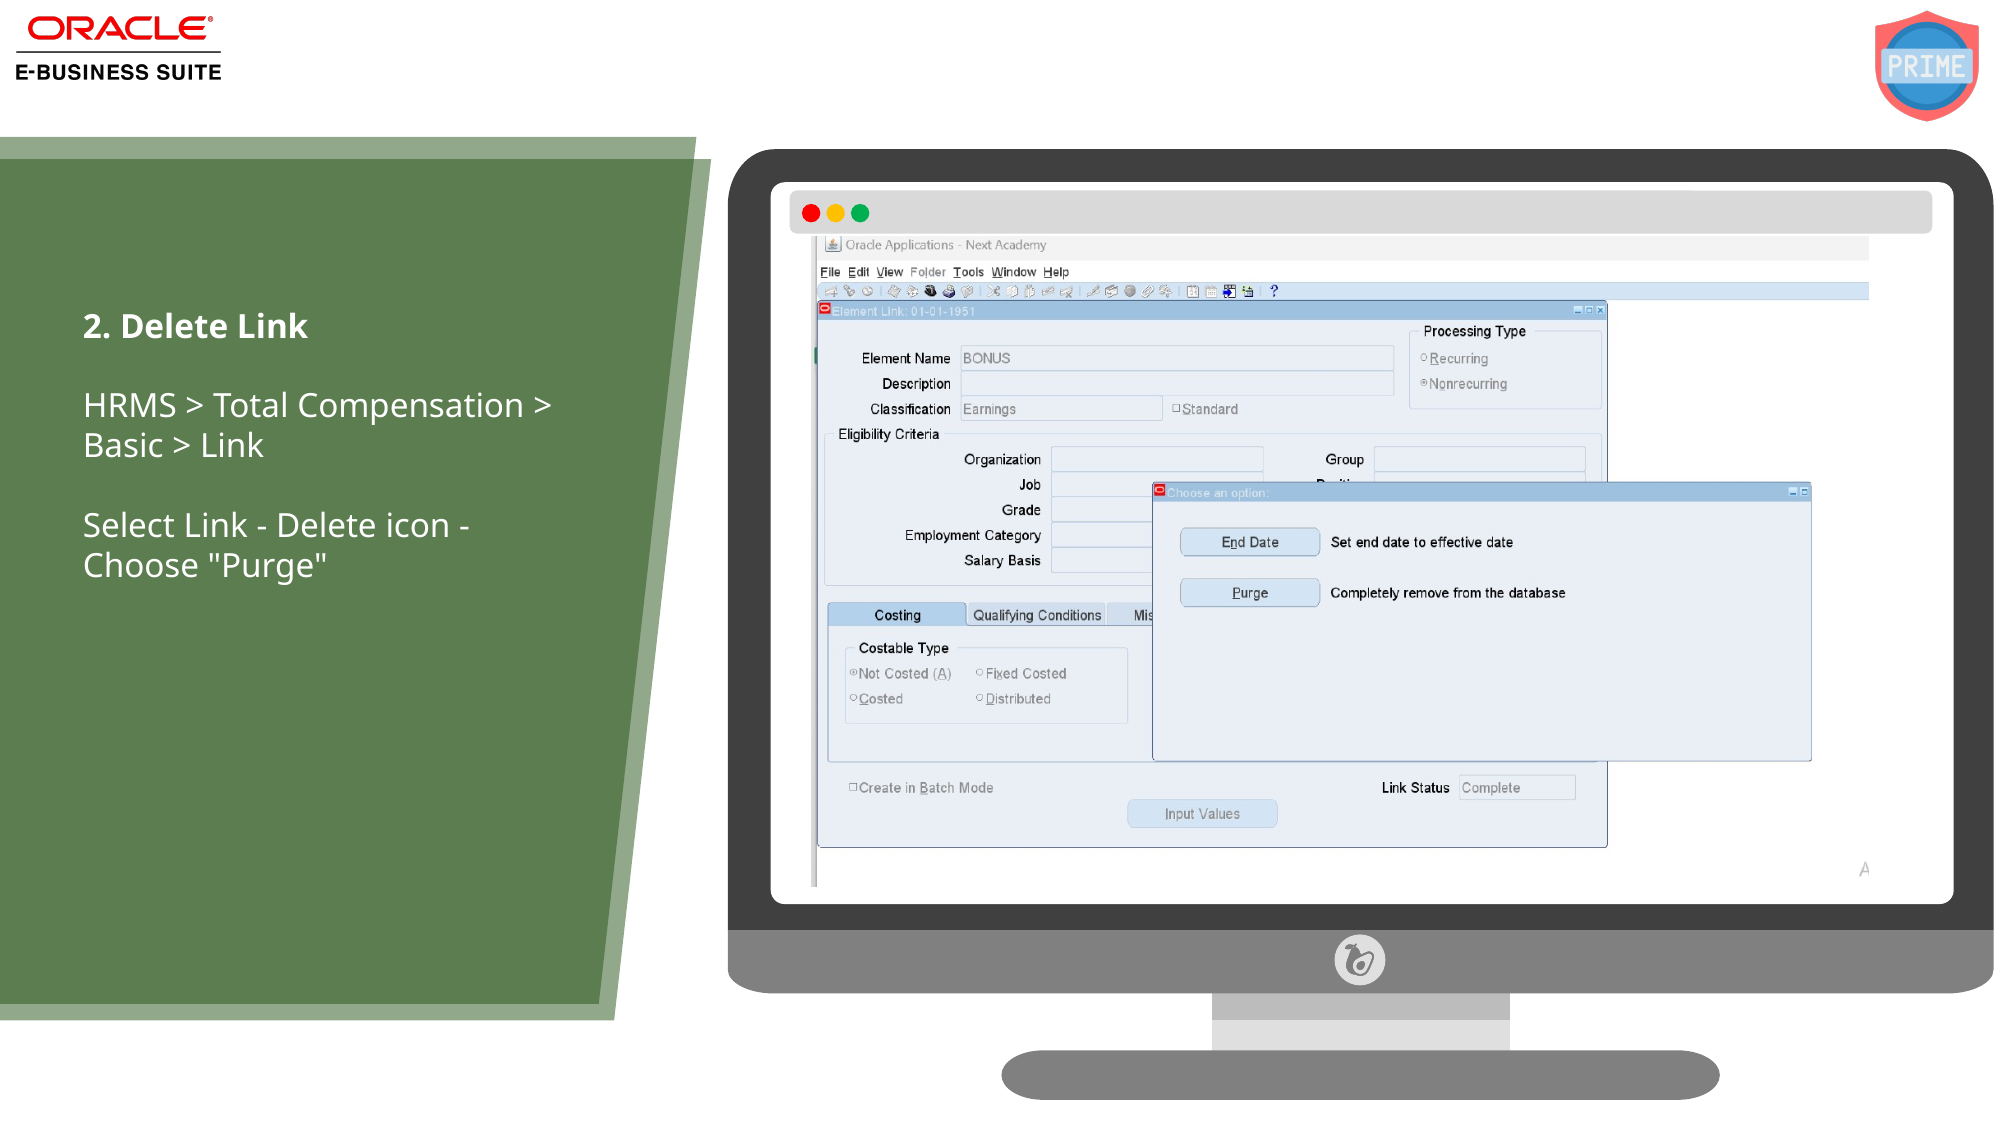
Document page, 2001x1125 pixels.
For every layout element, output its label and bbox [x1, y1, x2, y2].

picture [16, 15, 222, 81]
picture [1868, 7, 1986, 125]
text_box [727, 148, 1995, 1101]
text_box [0, 136, 712, 1021]
picture [810, 236, 1870, 887]
